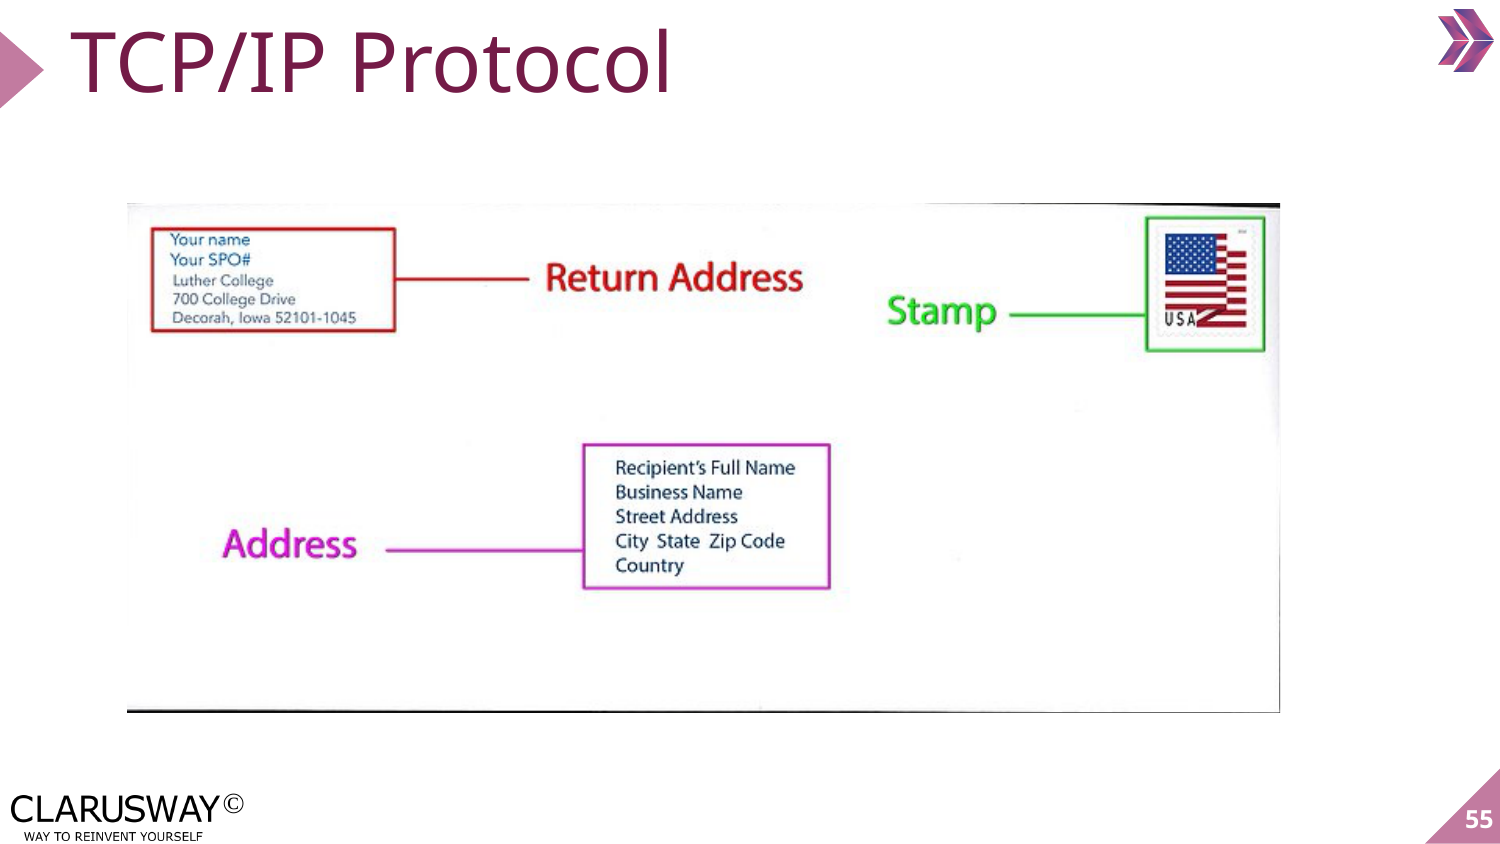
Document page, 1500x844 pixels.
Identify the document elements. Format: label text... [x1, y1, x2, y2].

picture [126, 202, 1281, 713]
title TCP/IP Protocol [70, 28, 1419, 132]
slide_number 55 [1418, 760, 1494, 838]
picture [1438, 9, 1494, 72]
picture [11, 795, 220, 841]
